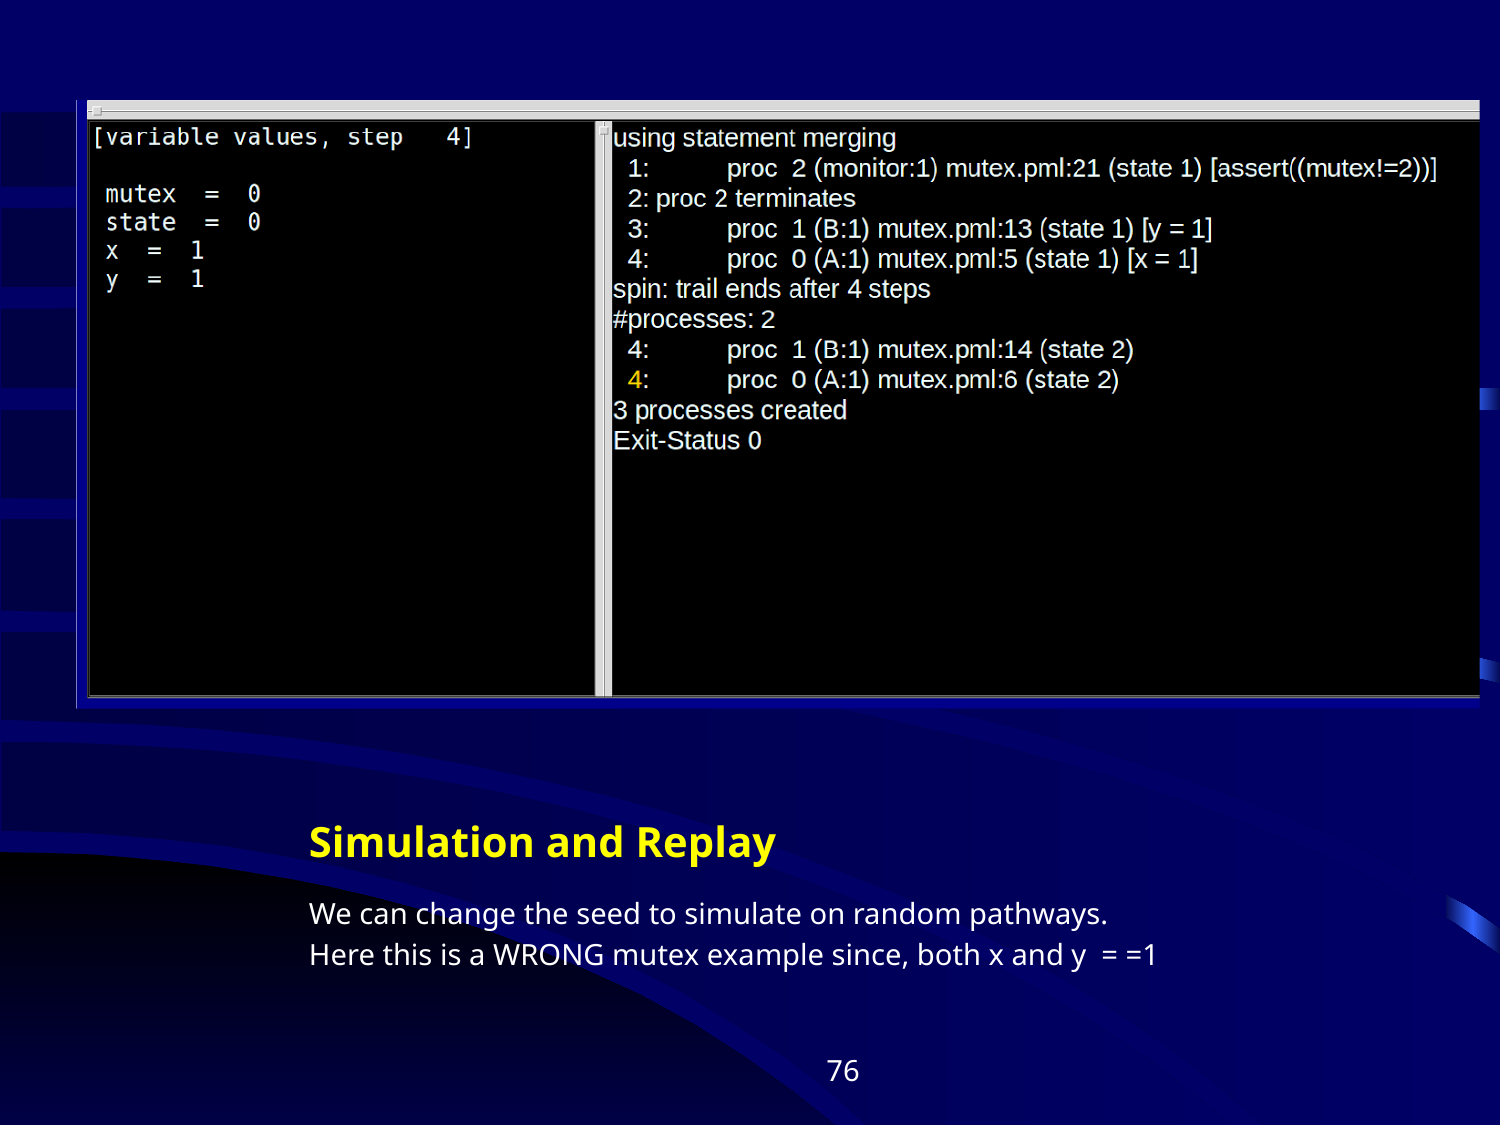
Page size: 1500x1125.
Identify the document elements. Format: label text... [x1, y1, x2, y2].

title Simulation and Replay [294, 787, 1194, 880]
slide_number ‹#› [562, 1025, 875, 1100]
list We can change the seed to simulate on random pathways. Here this is a WRONG mutex example since, both x and y = =1 [294, 880, 1194, 1013]
picture [75, 100, 1480, 709]
